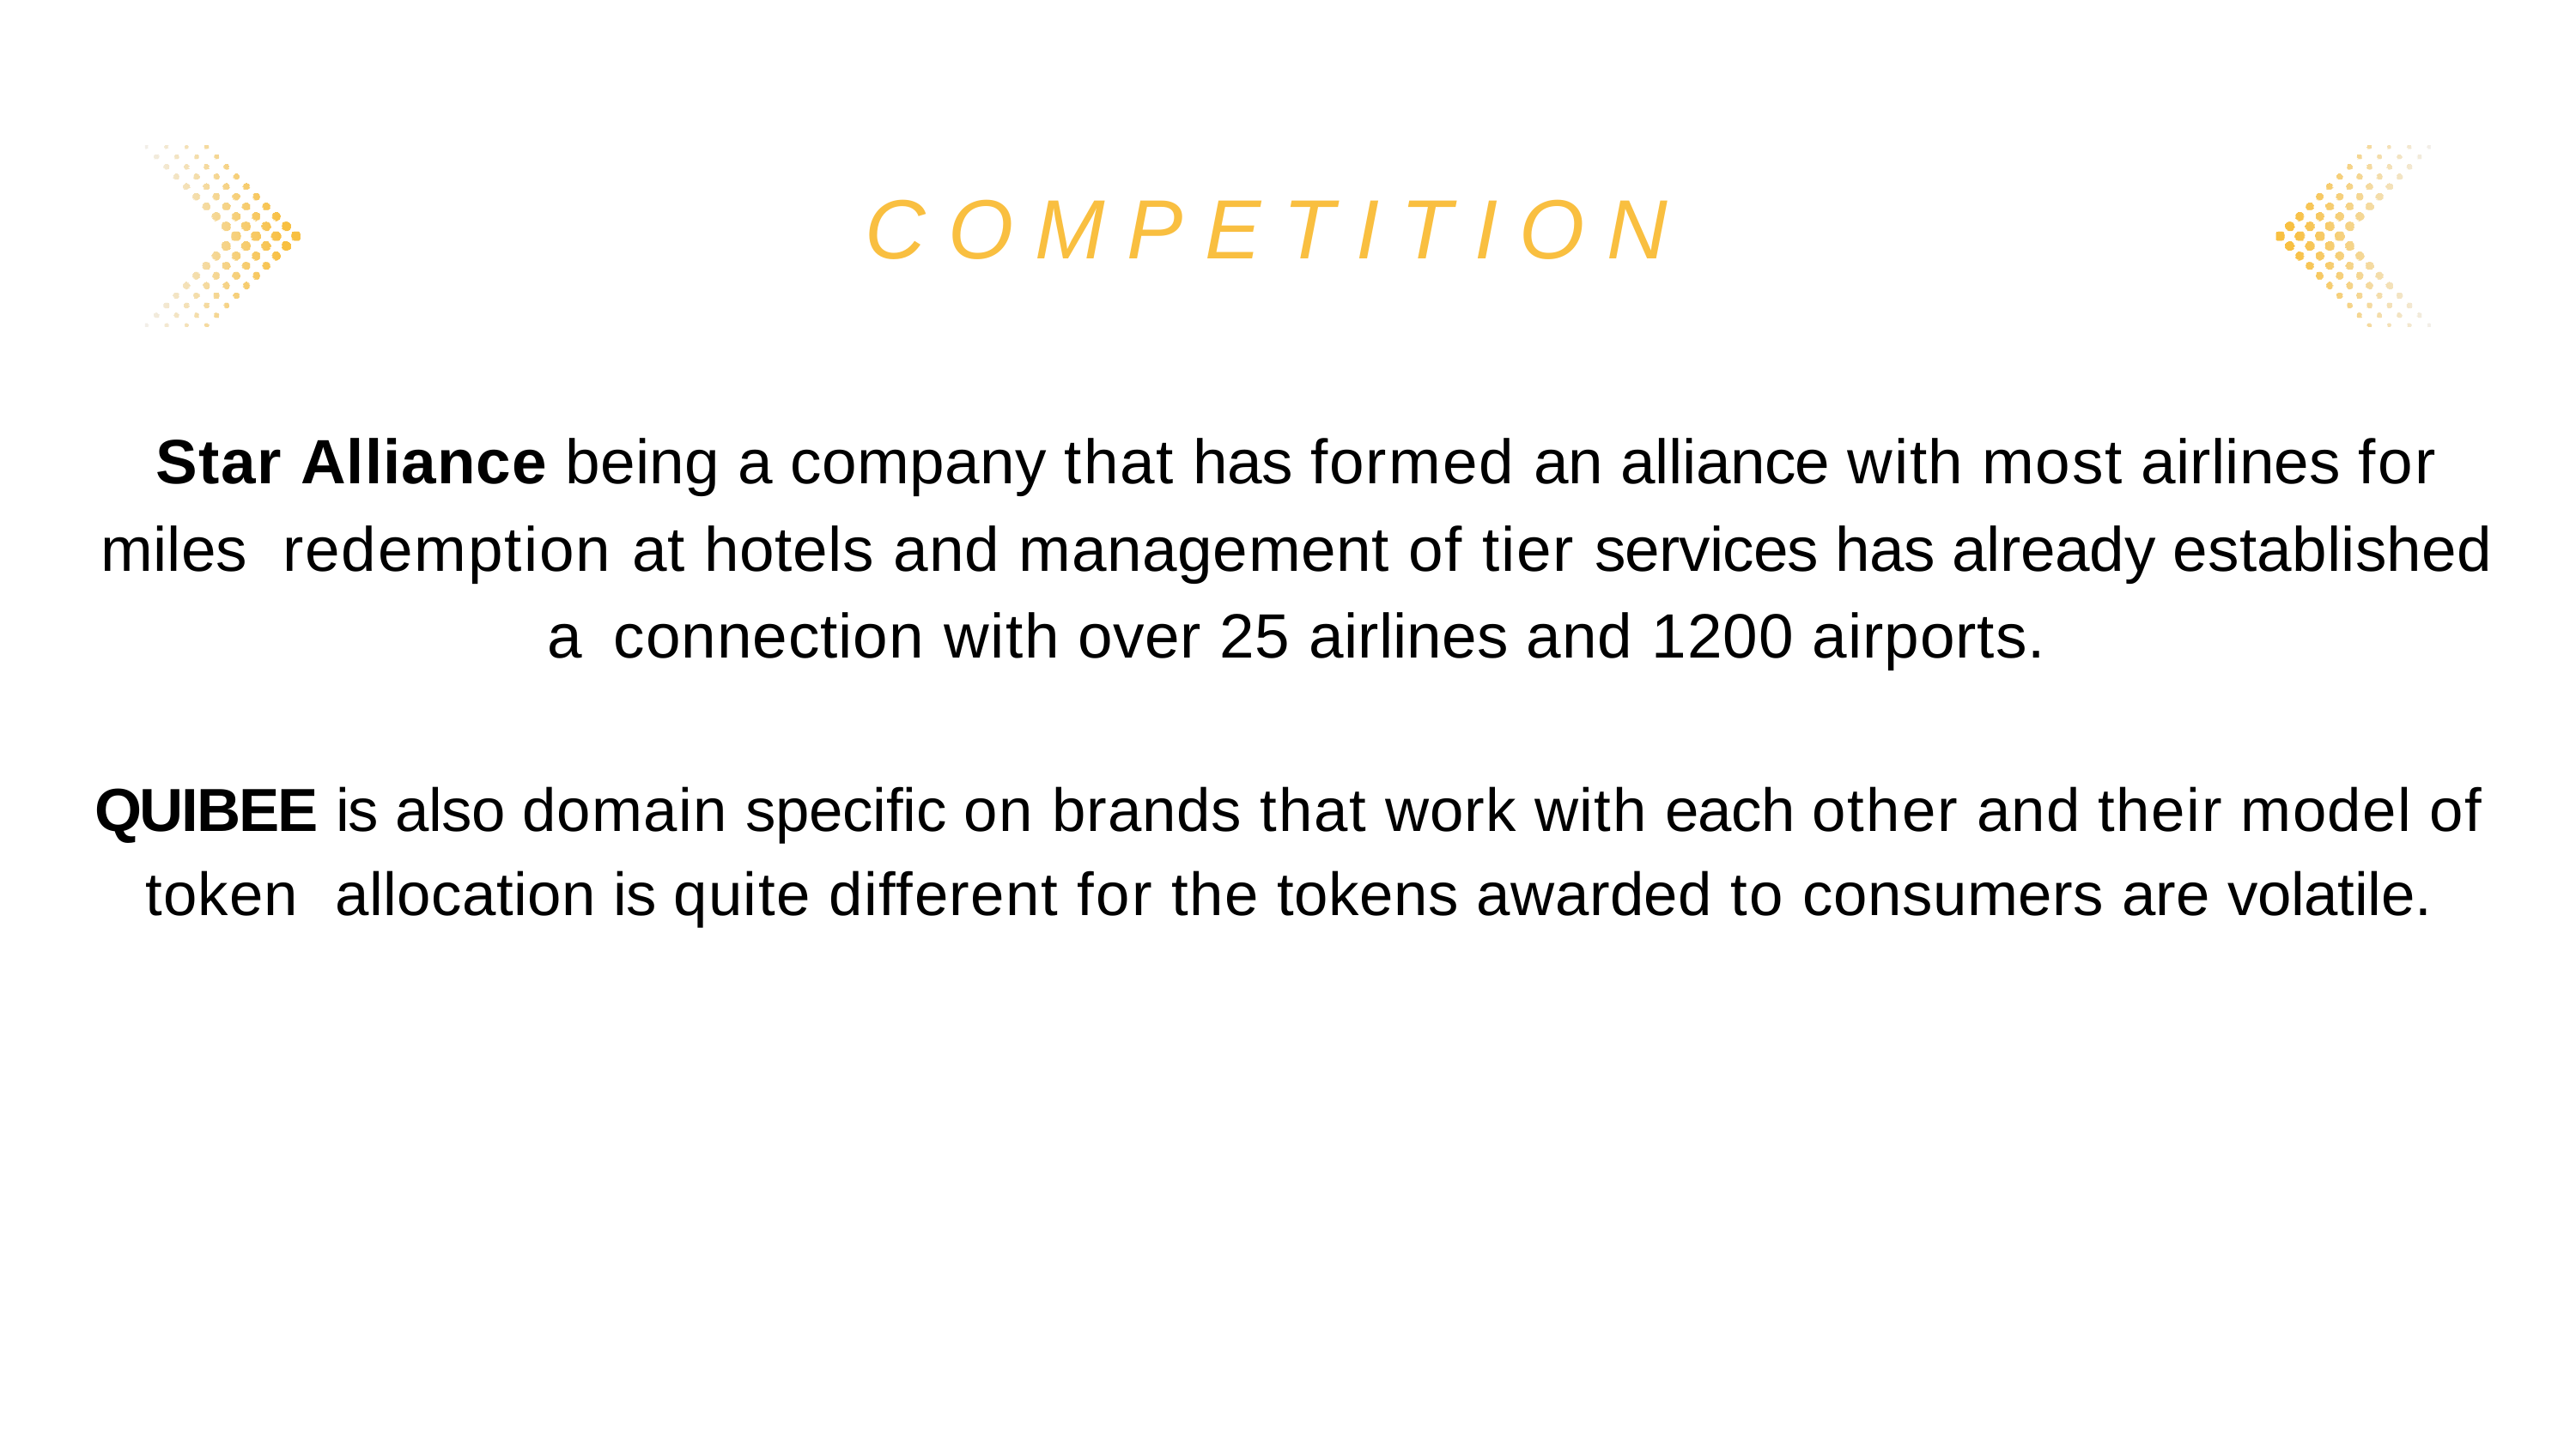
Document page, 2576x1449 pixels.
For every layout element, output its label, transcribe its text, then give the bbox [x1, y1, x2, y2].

title COMPETITION [863, 173, 1694, 407]
picture [144, 145, 301, 327]
text_box Star Alliance being a company that has formed an alliance with most airlines for miles redemption at hotels and management of tier services has already established a connection with over 25 airlines and 1200 airports. QUIBEE is also domain specific on brands that work with each other and their model of token allocation is quite different for the tokens awarded to consumers are volatile. [12, 407, 2565, 928]
text_box [2275, 145, 2431, 327]
